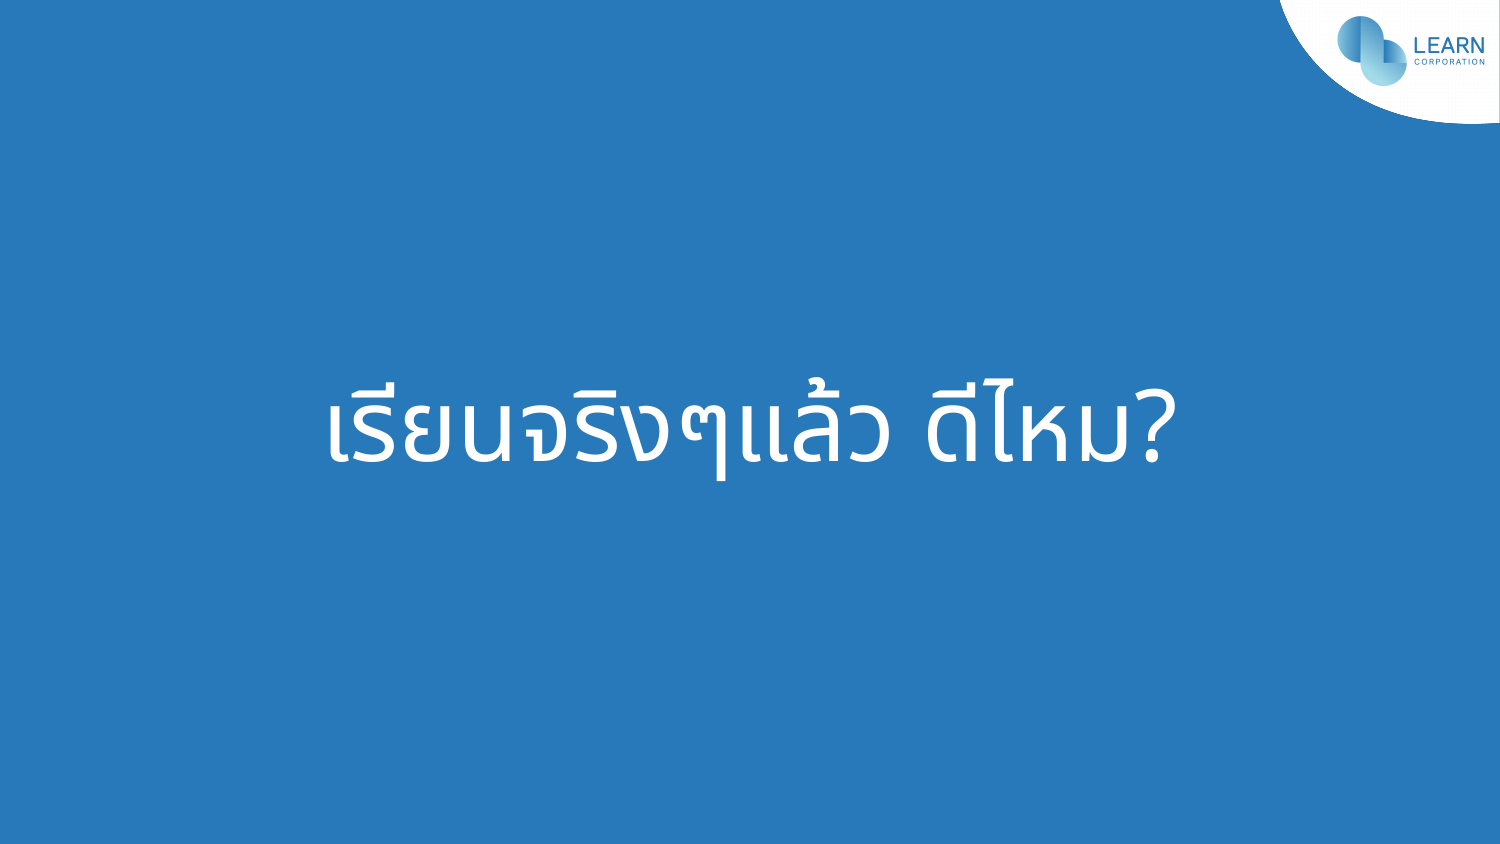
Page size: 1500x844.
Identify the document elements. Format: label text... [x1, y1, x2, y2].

text_box เรียนจริงๆแล้ว ดีไหม? [0, 217, 1500, 627]
picture [1279, 0, 1500, 124]
